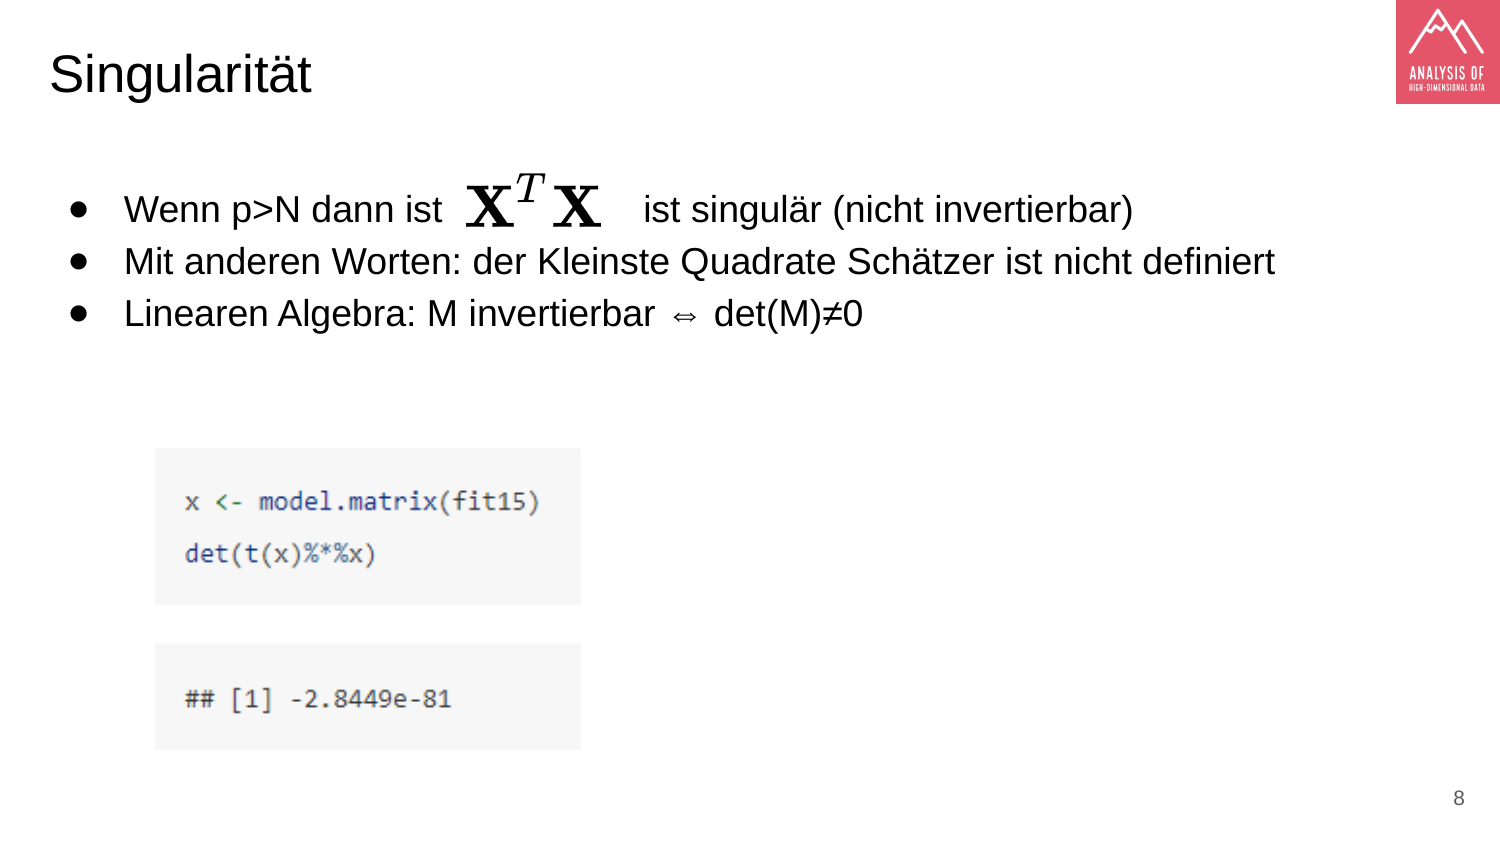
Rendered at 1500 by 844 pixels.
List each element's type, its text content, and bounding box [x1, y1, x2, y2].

slide_number ‹#› [1389, 764, 1480, 830]
title Singularität [34, 24, 1432, 119]
picture [1396, 0, 1500, 104]
text_box Wenn p>N dann ist Mit anderen Worten: der Kleinste Quadrate Schätzer ist nicht definiert Linearen Algebra: M invertierbar ⇔ det(M)≠0 [48, 119, 1312, 485]
picture [126, 435, 581, 761]
text_box ist singulär (nicht invertierbar) [628, 169, 1329, 245]
picture [464, 169, 603, 235]
